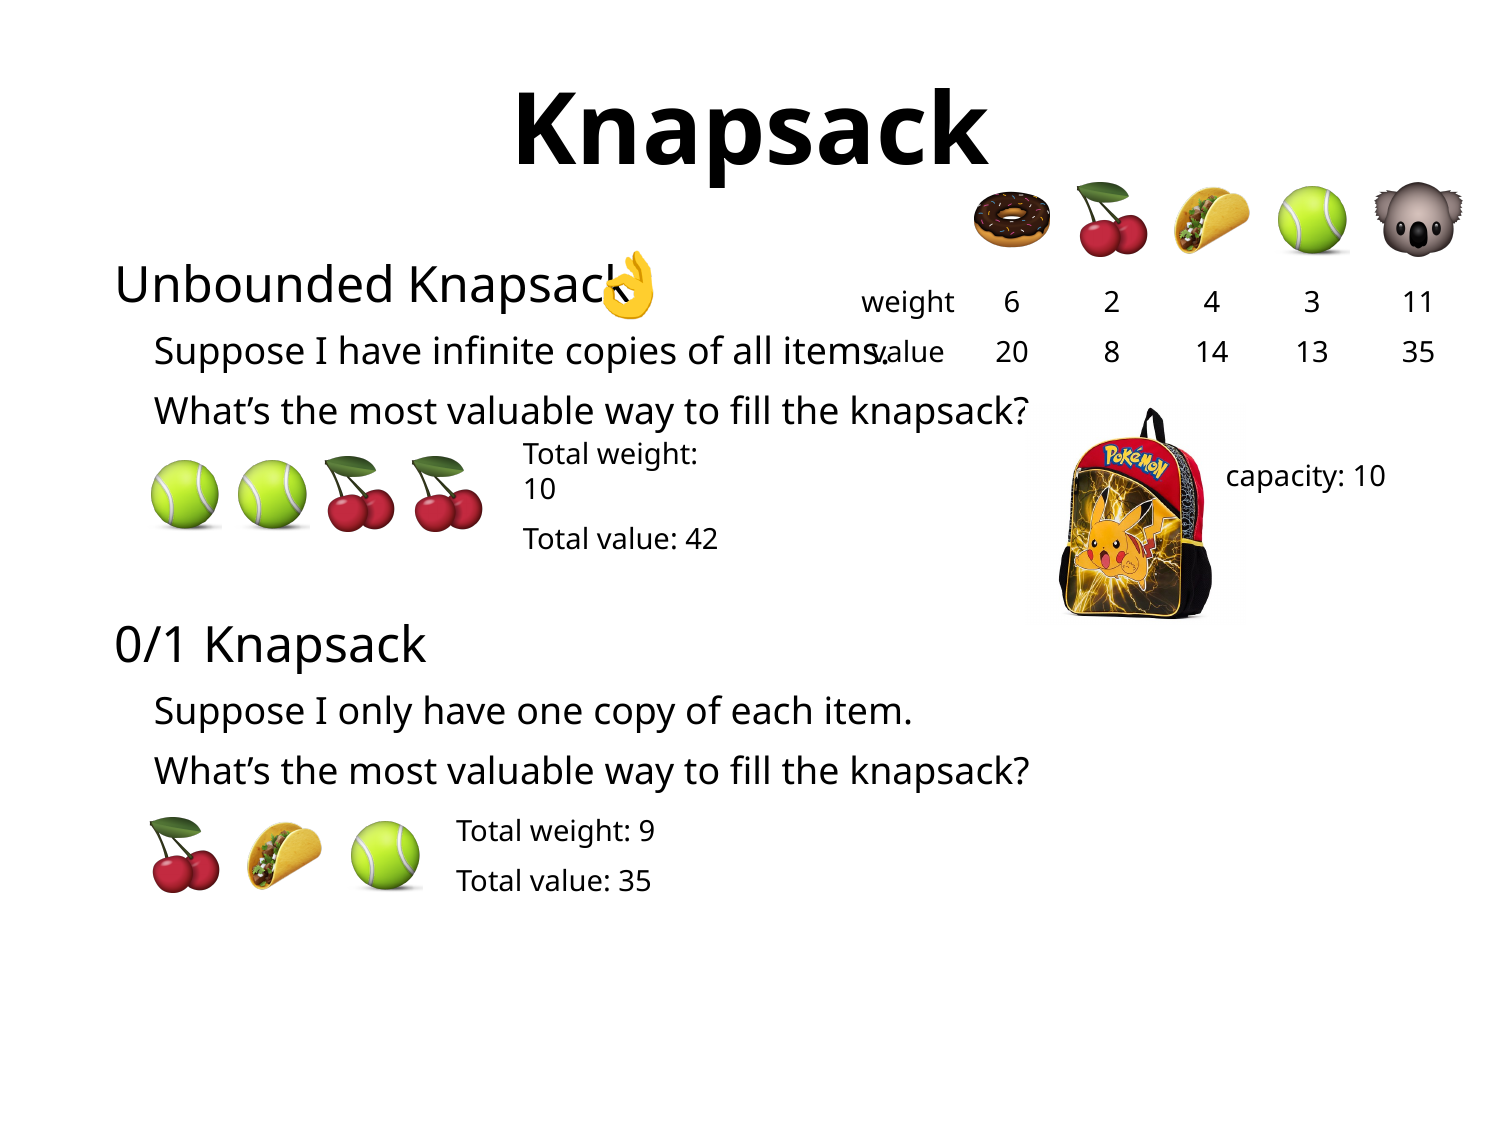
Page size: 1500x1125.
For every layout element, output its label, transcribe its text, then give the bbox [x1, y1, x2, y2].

picture [322, 456, 398, 532]
subtitle Knapsack [0, 50, 1500, 237]
subtitle Unbounded Knapsack Suppose I have infinite copies of all items. What’s the most valuable way to fill the knapsack? 0/1 Knapsack Suppose I only have one copy of each item. What’s the most valuable way to fill the knapsack? [99, 237, 1400, 1125]
picture [1024, 403, 1246, 625]
picture [591, 248, 665, 322]
text_box Total weight: 9 Total value: 35 [441, 792, 682, 918]
picture [147, 456, 223, 532]
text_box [835, 181, 1463, 388]
text_box Total weight: 10 Total value: 42 [507, 433, 749, 558]
picture [234, 456, 310, 532]
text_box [147, 817, 423, 893]
text_box capacity: 10 [1249, 412, 1427, 538]
picture [409, 456, 485, 532]
